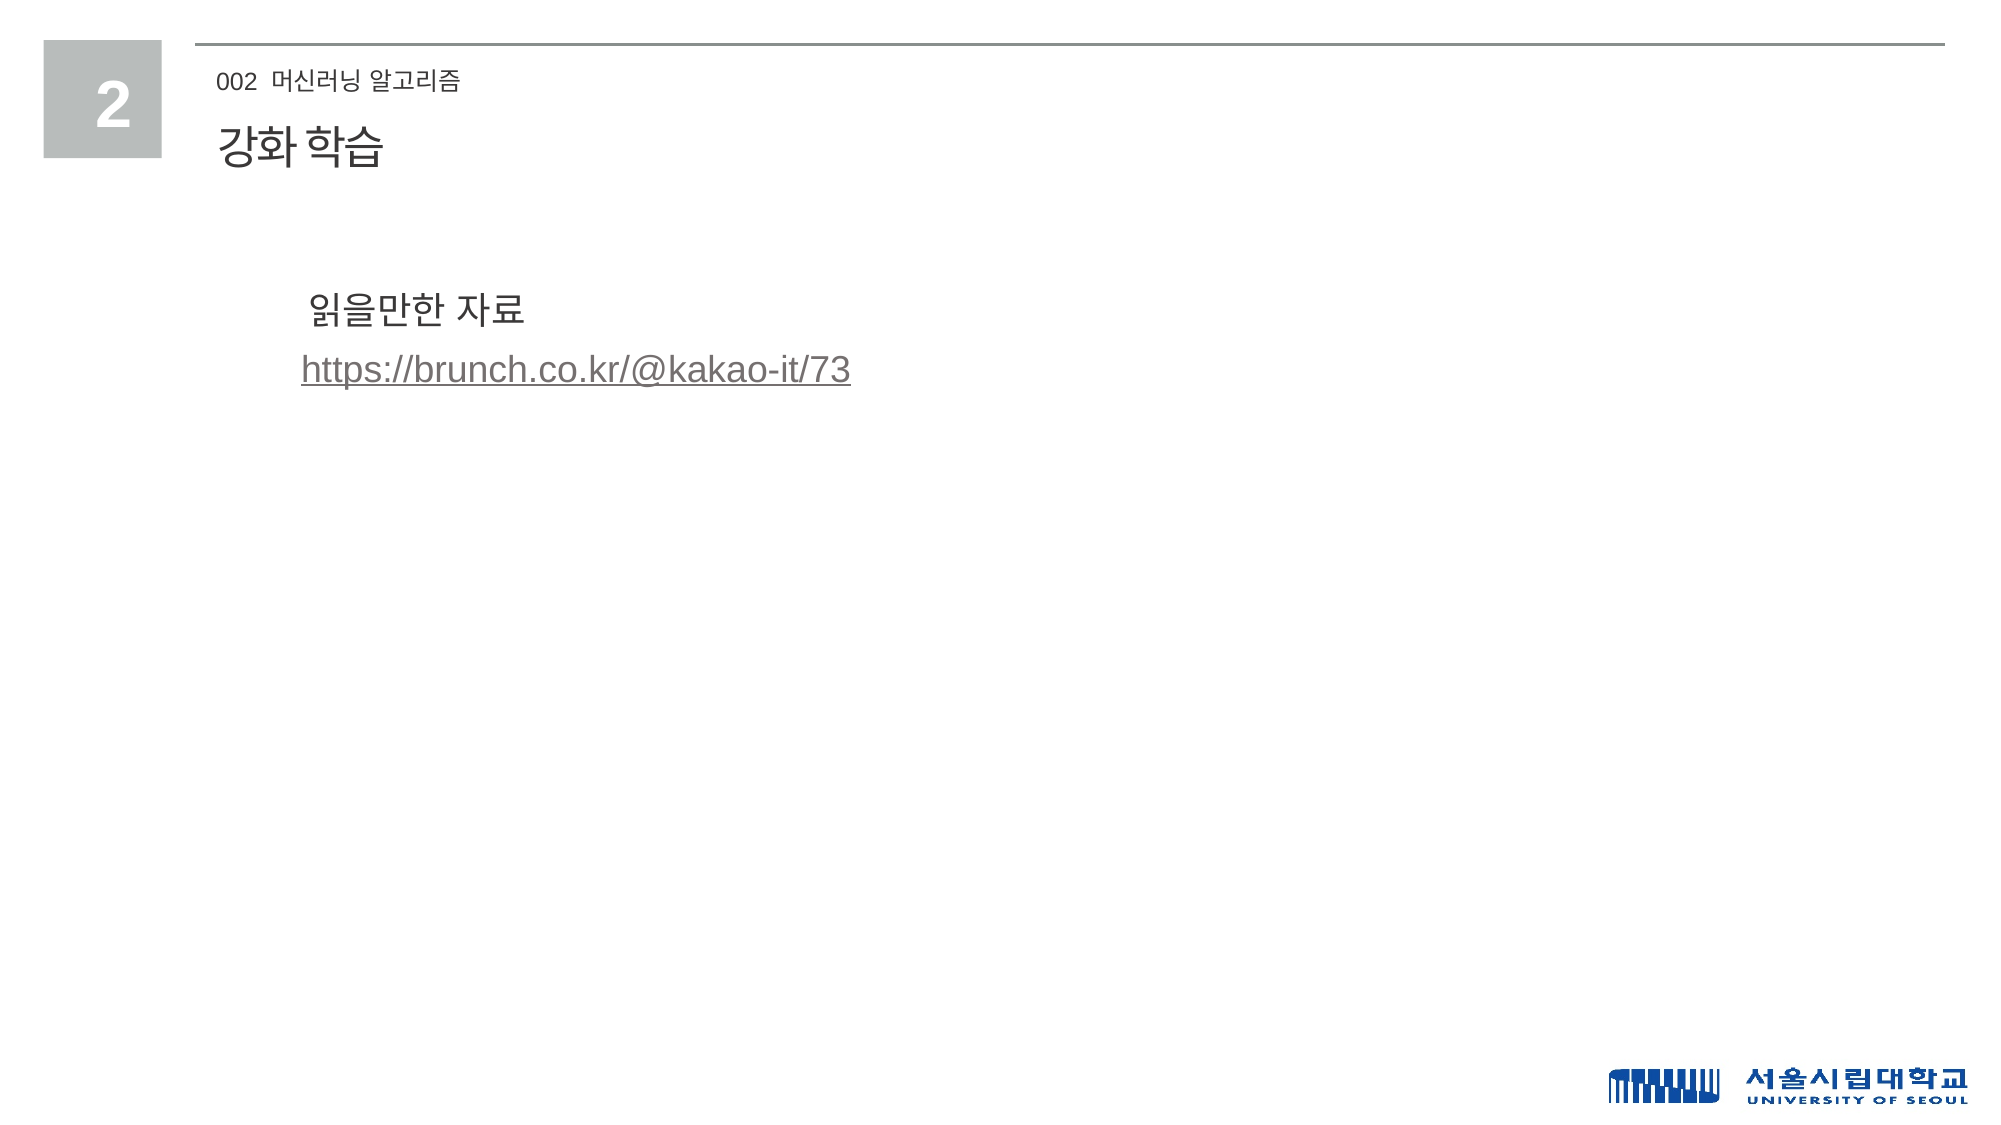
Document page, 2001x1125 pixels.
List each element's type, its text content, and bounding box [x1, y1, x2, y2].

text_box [194, 57, 484, 176]
text_box 읽을만한 자료 [293, 279, 541, 340]
text_box 2 [80, 52, 123, 148]
text_box https://brunch.co.kr/@kakao-it/73 [286, 337, 867, 398]
picture [1576, 1048, 2000, 1125]
text_box [42, 39, 163, 159]
